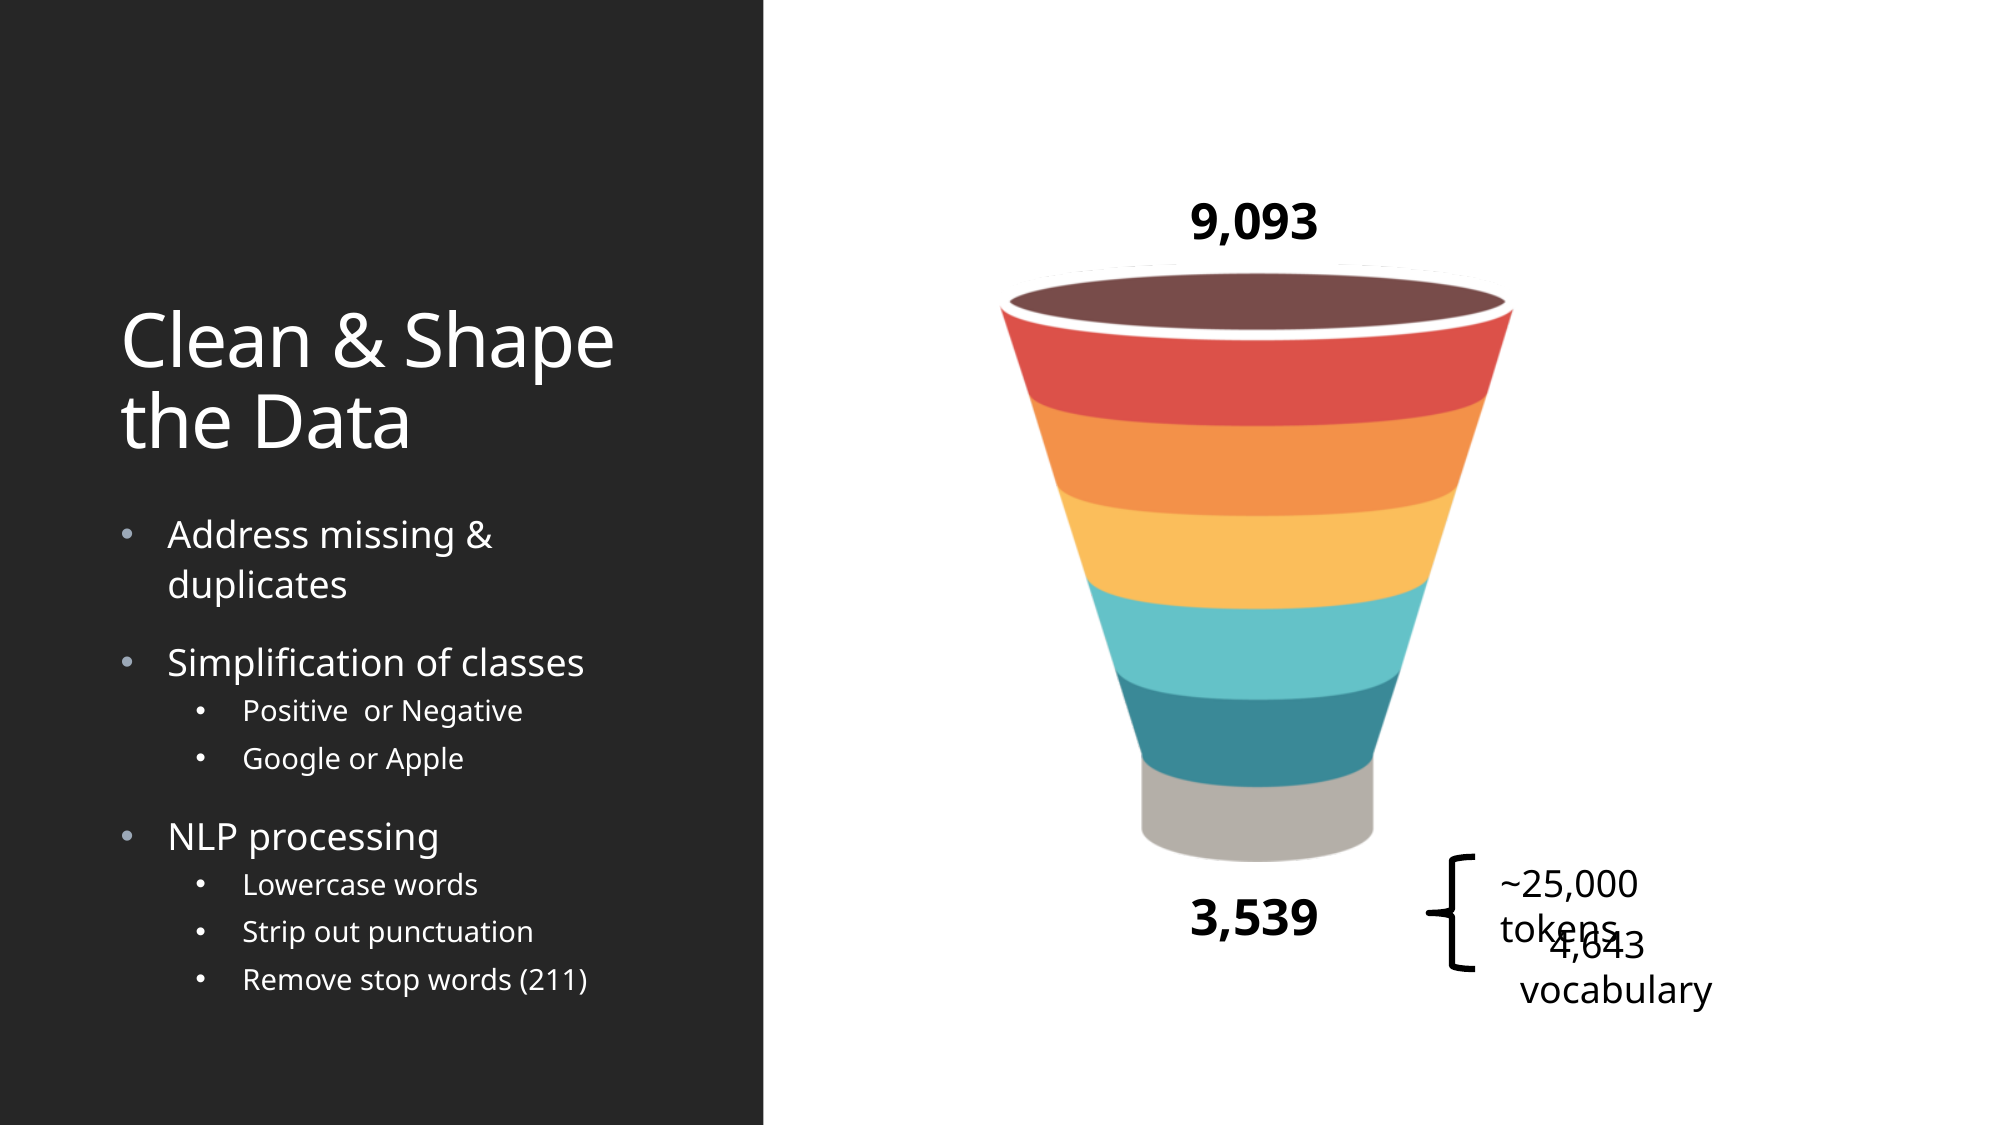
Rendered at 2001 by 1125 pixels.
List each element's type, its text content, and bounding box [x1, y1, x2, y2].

list Address missing & duplicates Simplification of classes Positive or Negative Google or Apple NLP processing Lowercase words Strip out punctuation Remove stop words (211) [105, 499, 683, 1002]
picture [999, 263, 1516, 862]
text_box ~25,000 tokens [1485, 852, 1775, 958]
text_box 3,539 [1175, 877, 1378, 953]
text_box [1427, 870, 1476, 971]
text_box 4,643 vocabulary [1505, 913, 1844, 1019]
title Clean & Shape the Data [105, 128, 683, 473]
text_box 9,093 [1175, 182, 1378, 257]
